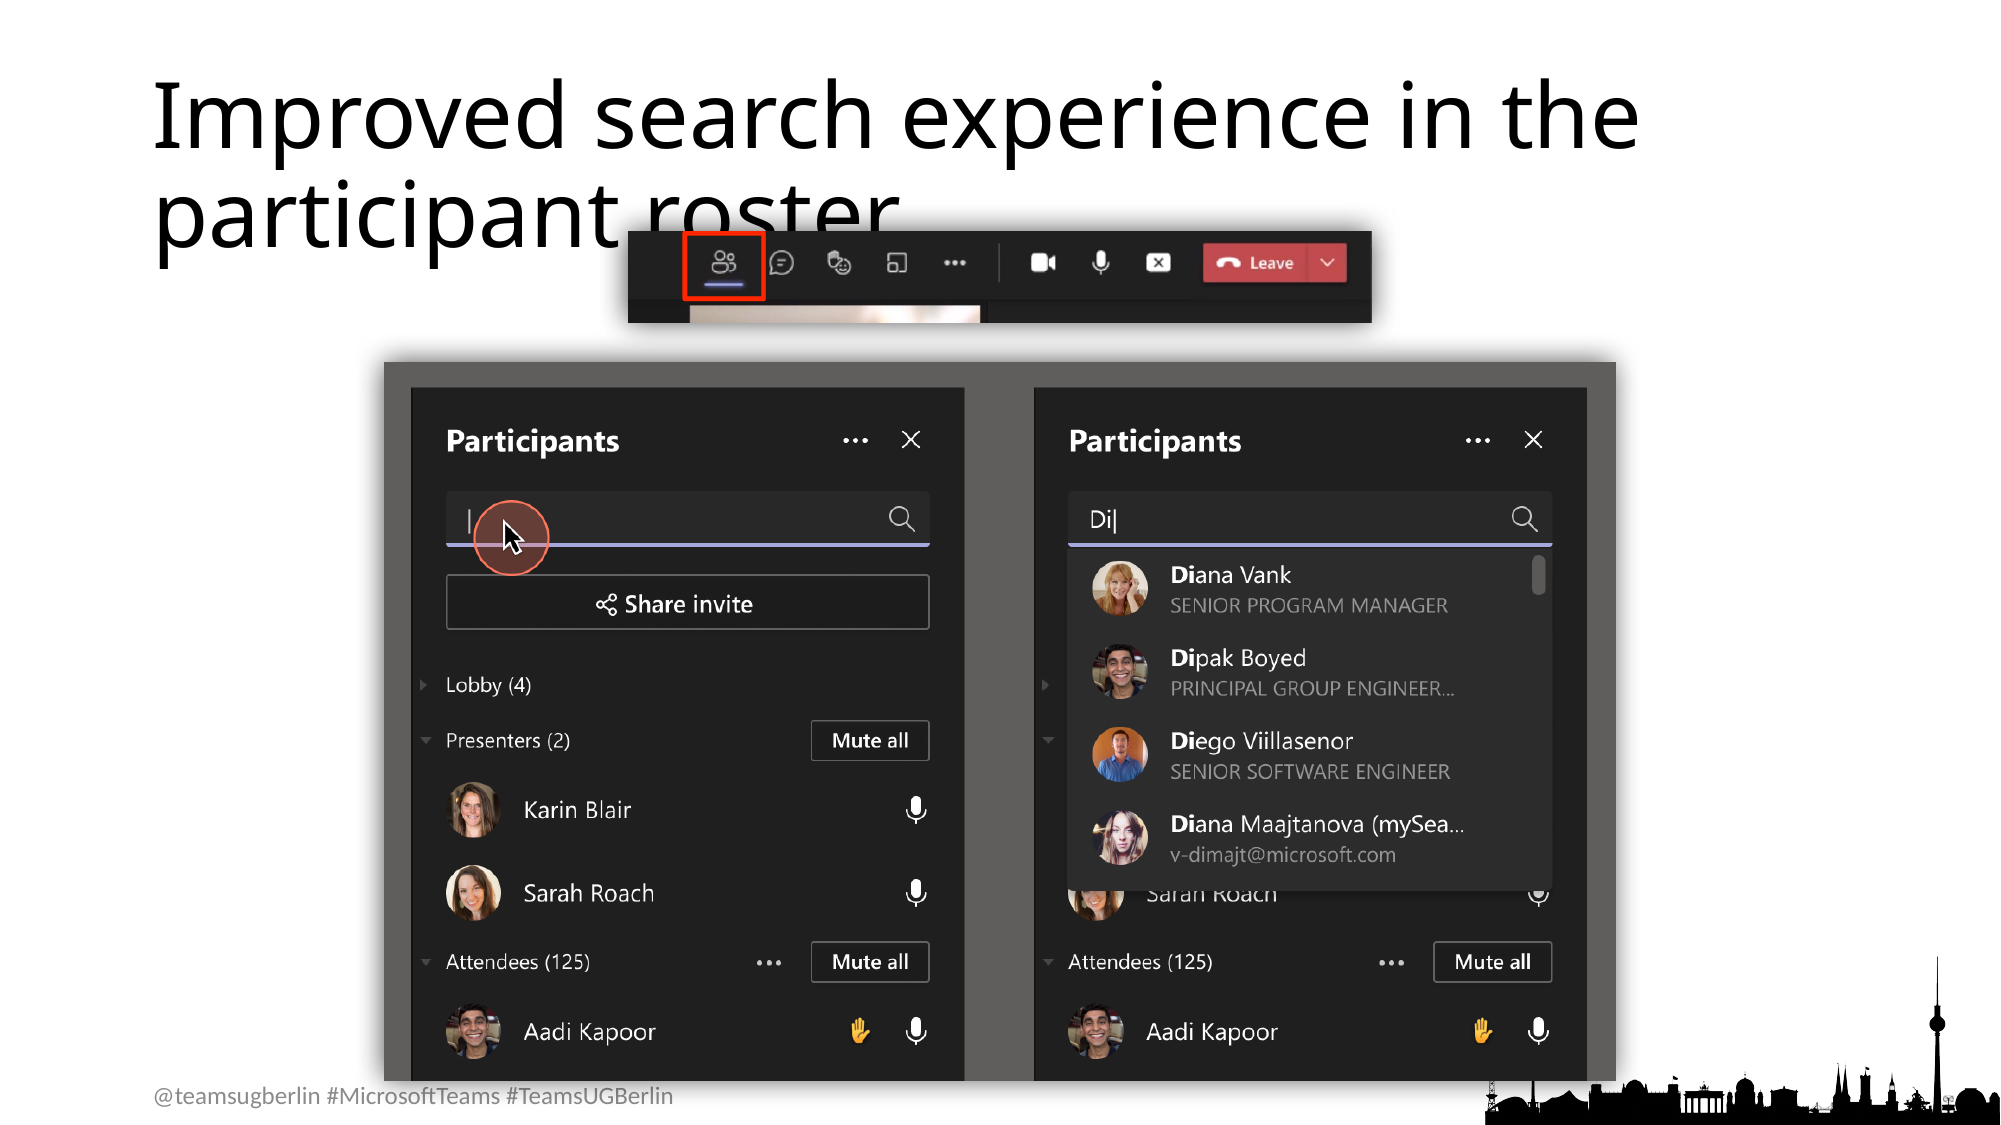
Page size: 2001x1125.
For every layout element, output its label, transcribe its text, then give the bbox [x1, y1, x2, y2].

picture [628, 231, 1372, 323]
title Improved search experience in the participant roster [137, 59, 1863, 278]
picture [384, 362, 2000, 1125]
